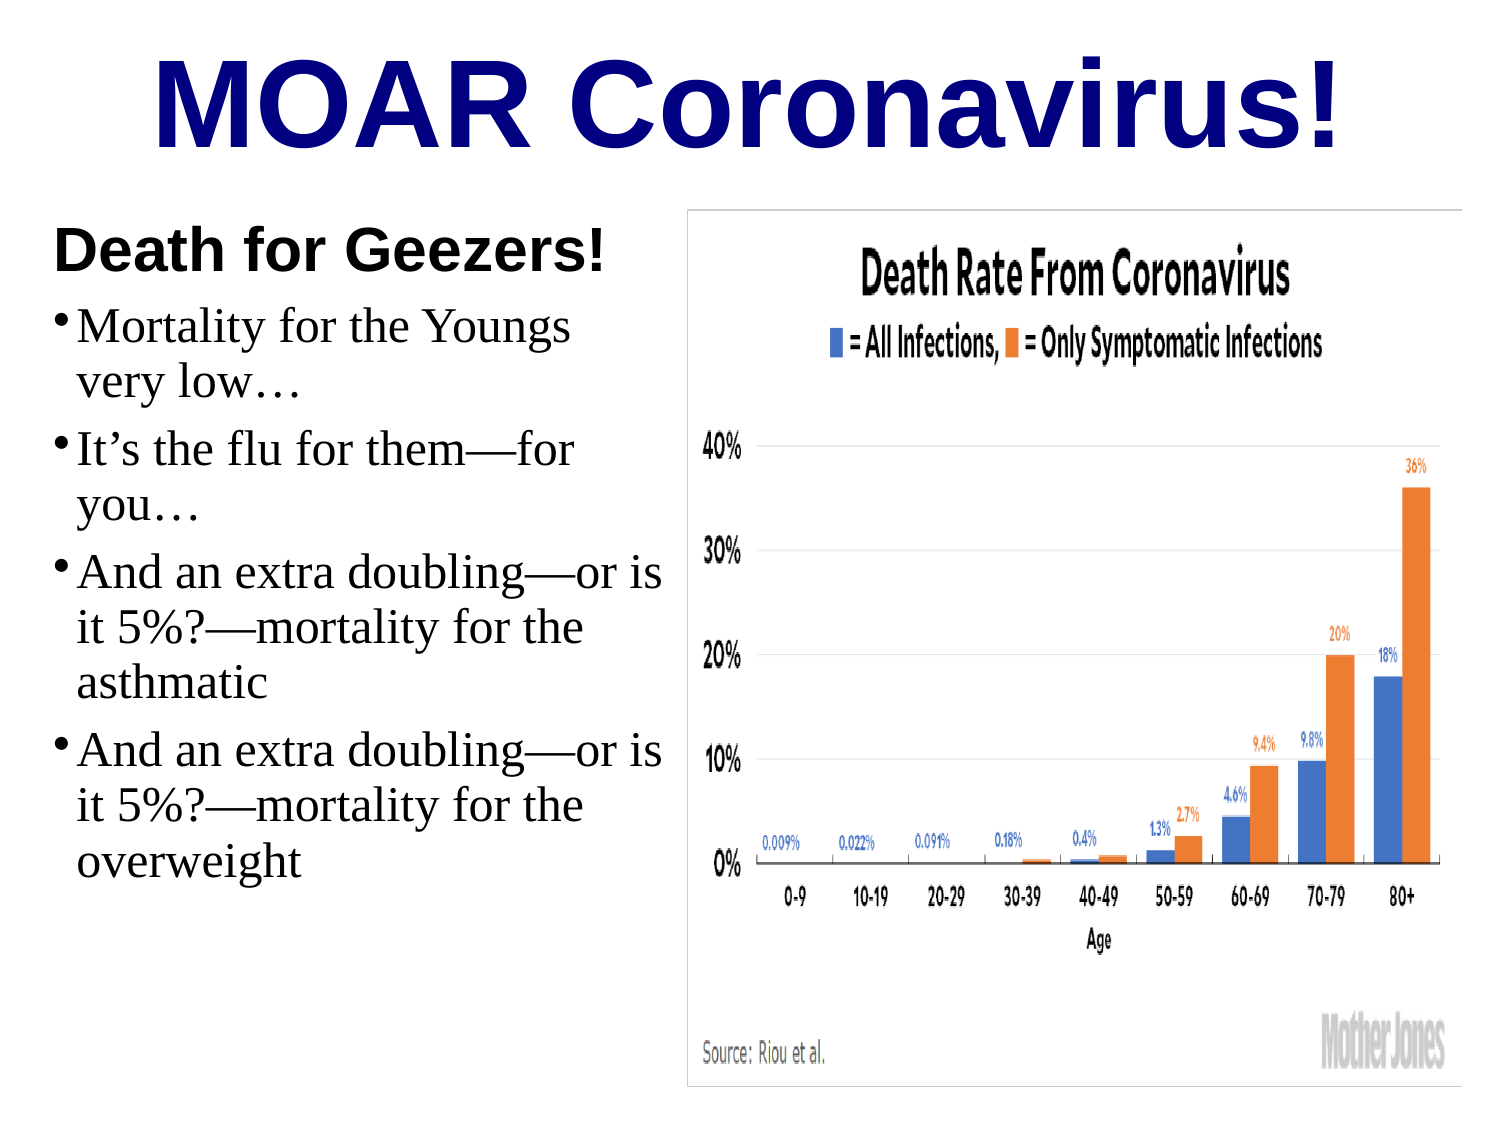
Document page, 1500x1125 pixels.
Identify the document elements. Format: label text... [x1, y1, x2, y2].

title MOAR Coronavirus! [44, 0, 1453, 207]
picture [675, 207, 1462, 1107]
list Death for Geezers! Mortality for the Youngs very low… It’s the flu for them—for you… And an extra doubling—or is it 5%?—mortality for the asthmatic And an extra doubling—or is it 5%?—mortality for the overweight [44, 207, 675, 1039]
